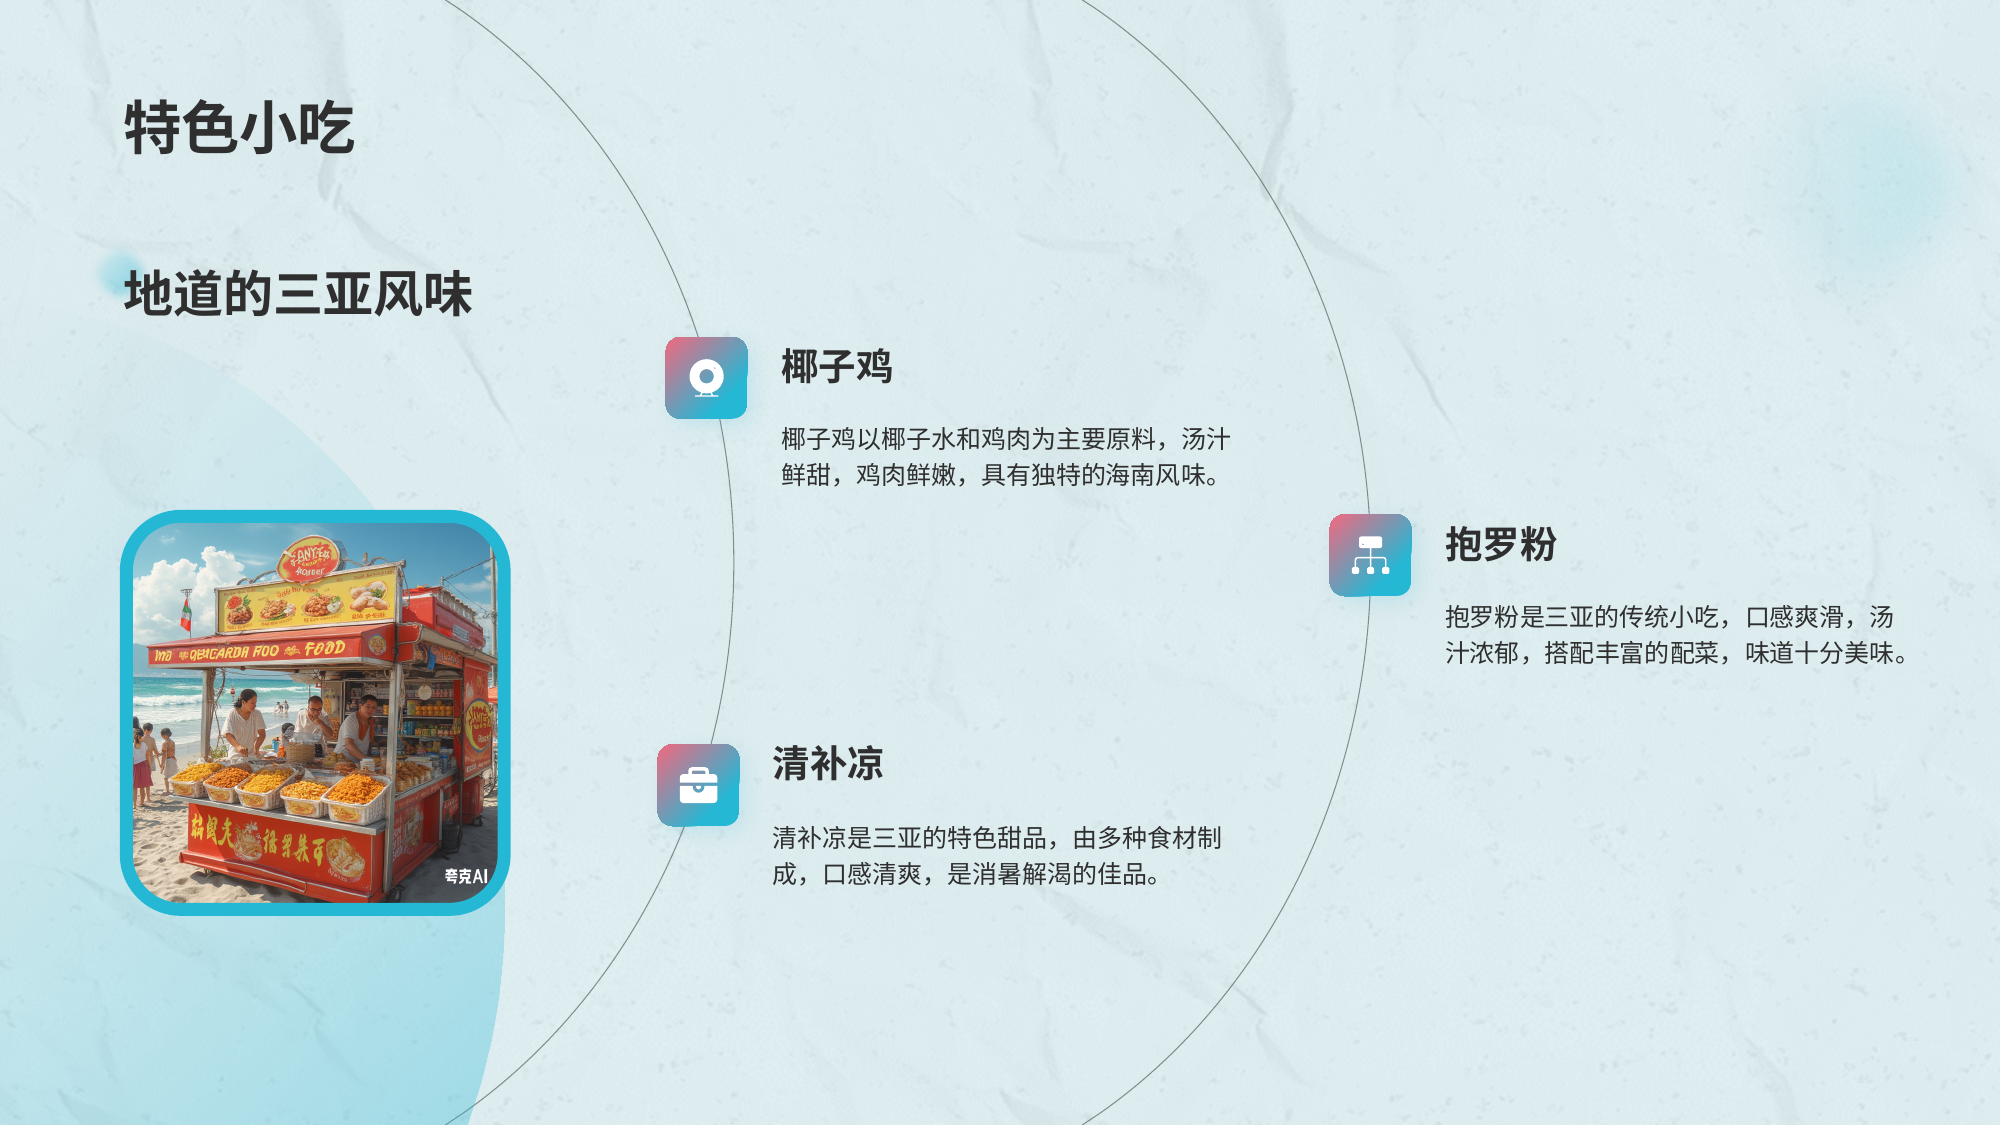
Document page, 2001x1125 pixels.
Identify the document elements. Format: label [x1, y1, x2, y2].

text_box [0, 0, 2000, 1125]
